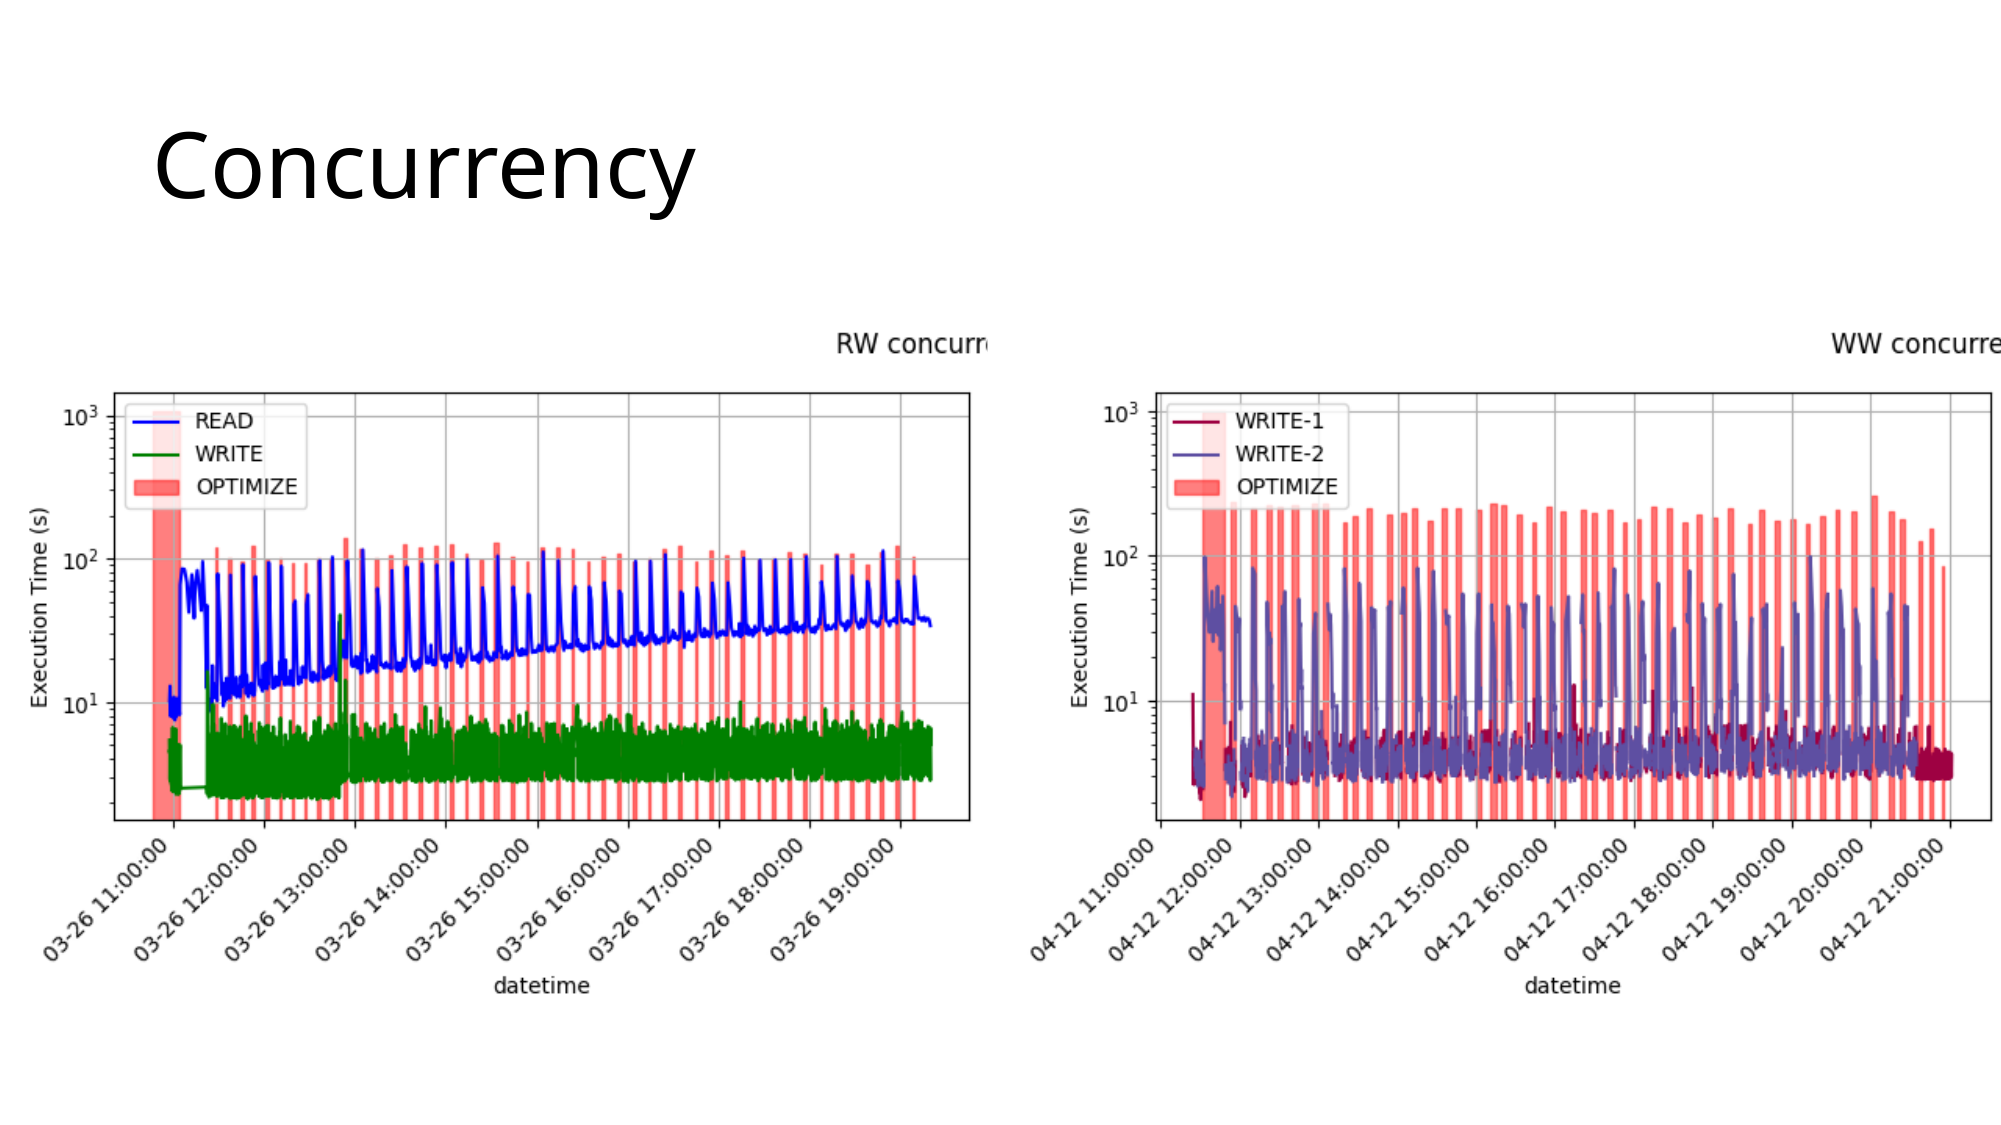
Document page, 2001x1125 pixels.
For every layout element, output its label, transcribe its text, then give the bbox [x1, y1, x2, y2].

title Concurrency [137, 59, 1863, 278]
picture [1012, 316, 2001, 1014]
picture [14, 316, 988, 1014]
